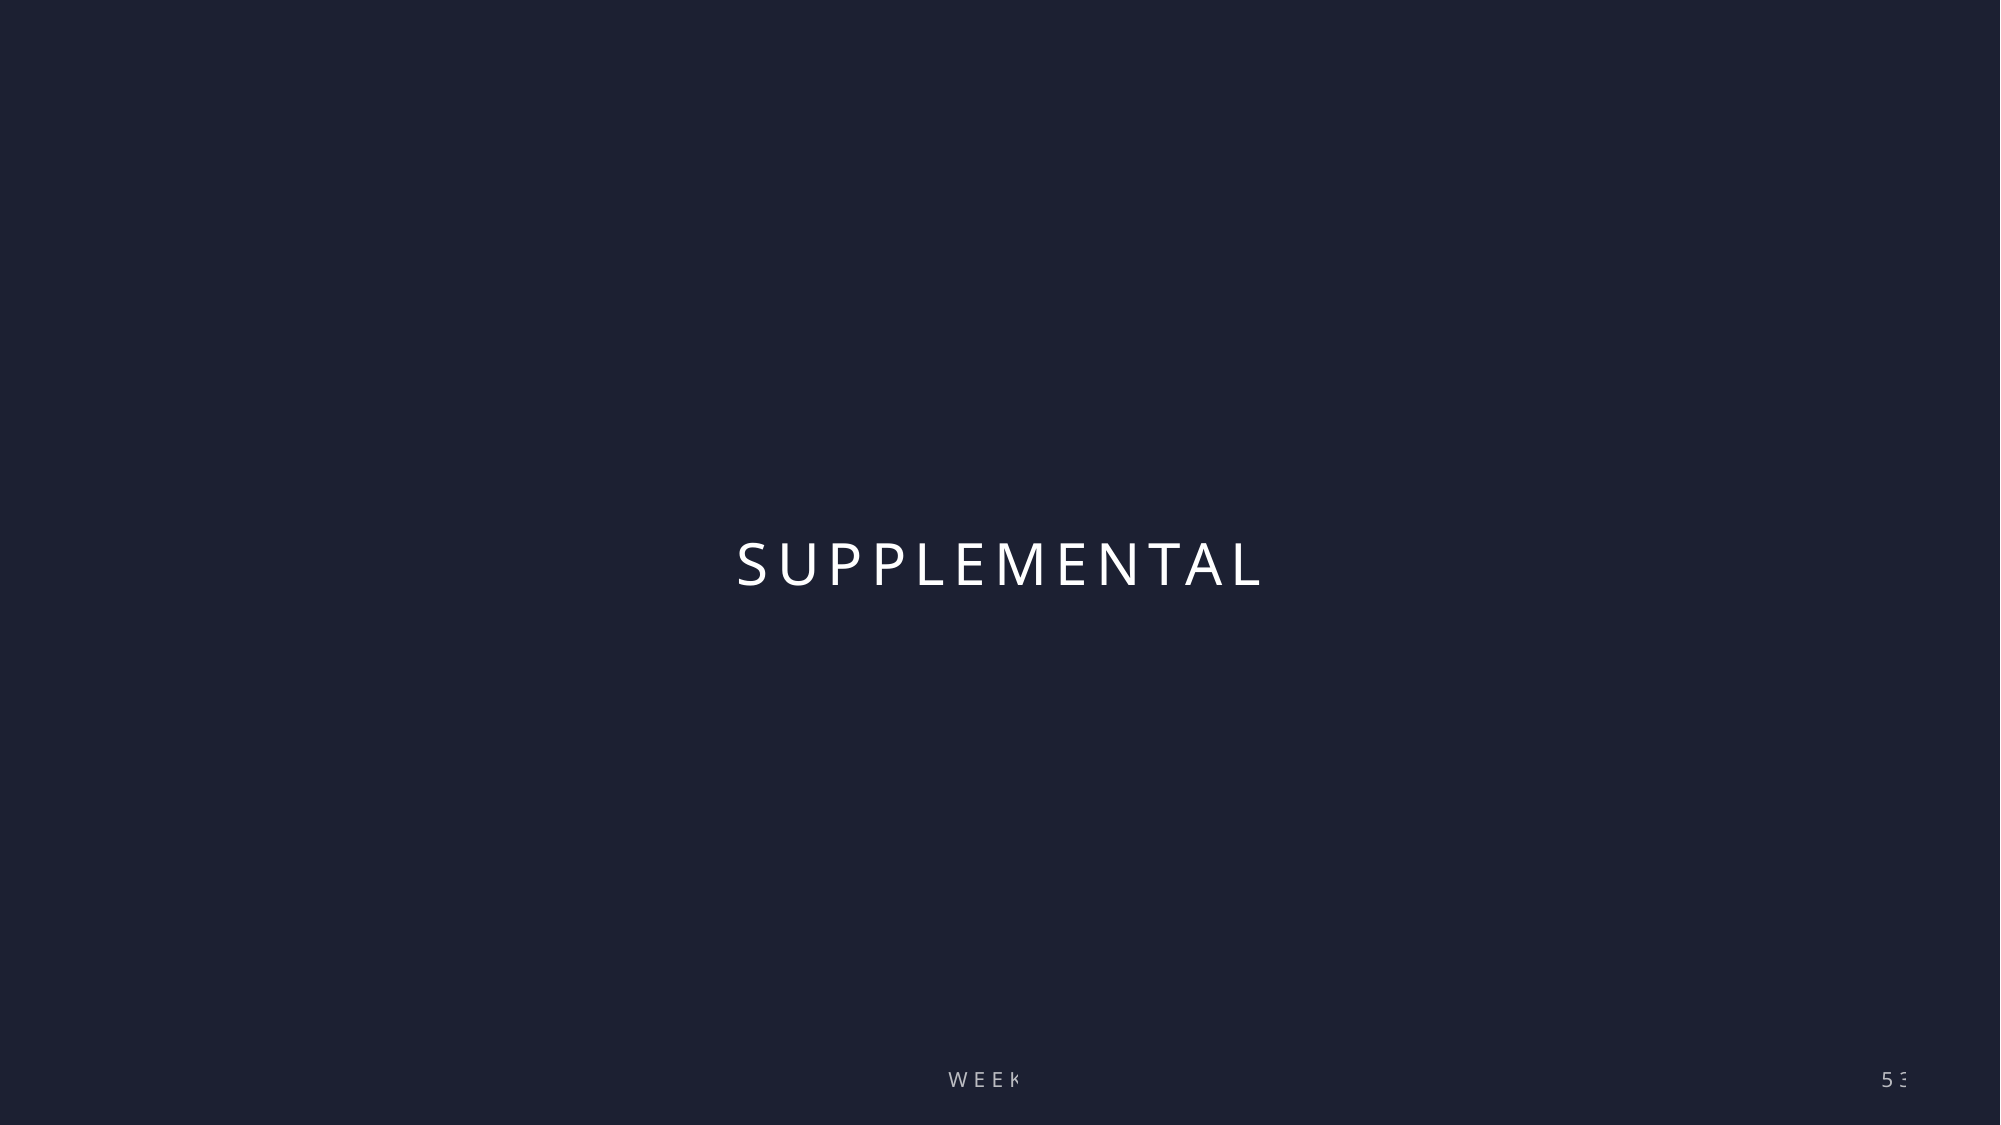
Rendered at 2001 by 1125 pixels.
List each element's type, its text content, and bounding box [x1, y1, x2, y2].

footer Week 1 [542, 1050, 1458, 1111]
slide_number 53 [1549, 1050, 1912, 1111]
title supplemental [177, 177, 1822, 947]
